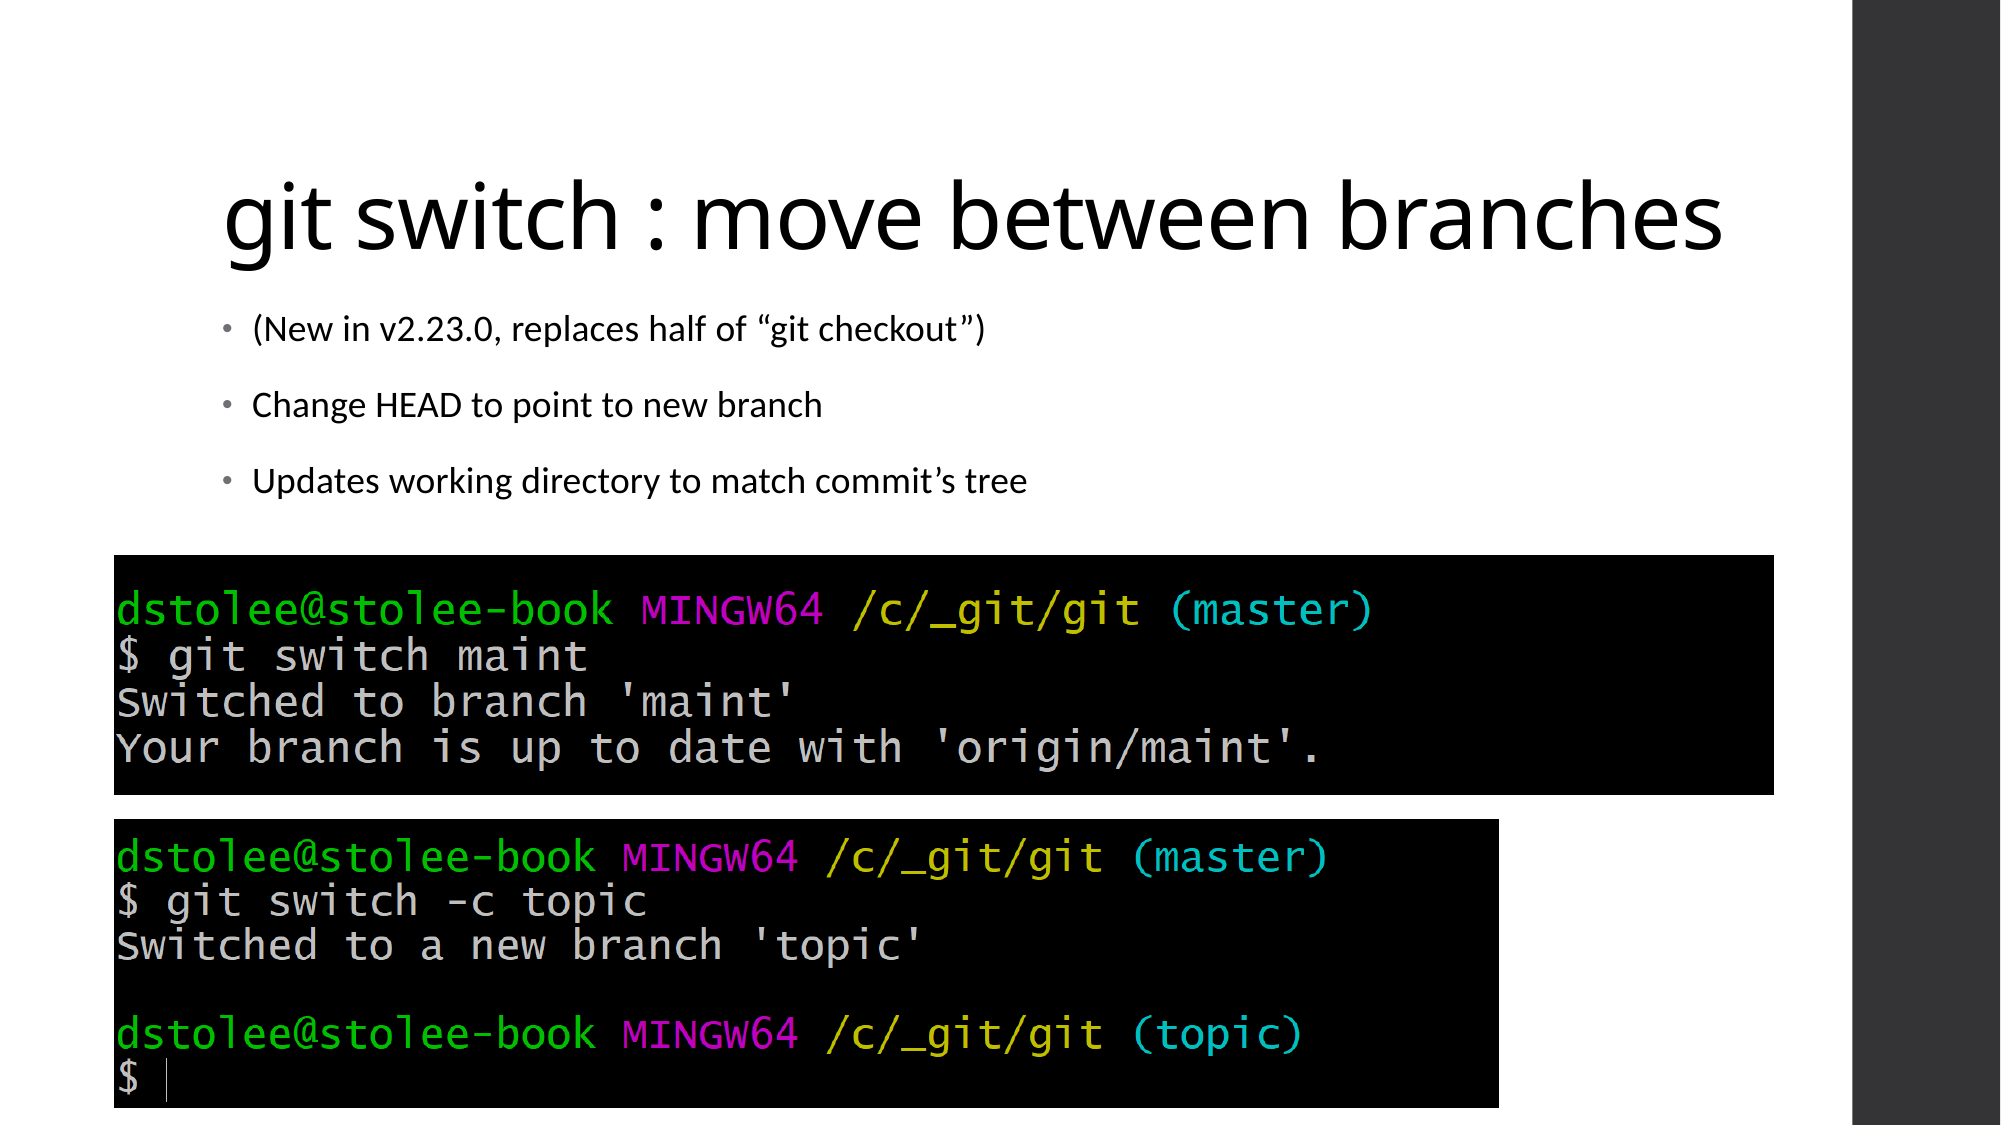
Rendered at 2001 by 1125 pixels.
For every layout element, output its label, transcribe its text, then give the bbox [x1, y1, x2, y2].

list (New in v2.23.0, replaces half of “git checkout”) Change HEAD to point to new branch Updates working directory to match commit’s tree [206, 804, 1617, 1014]
picture [114, 819, 1500, 1109]
picture [114, 555, 1774, 795]
title git switch : move between branches [206, 60, 1797, 278]
list (New in v2.23.0, replaces half of “git checkout”) Change HEAD to point to new branch Updates working directory to match commit’s tree [206, 299, 1617, 549]
